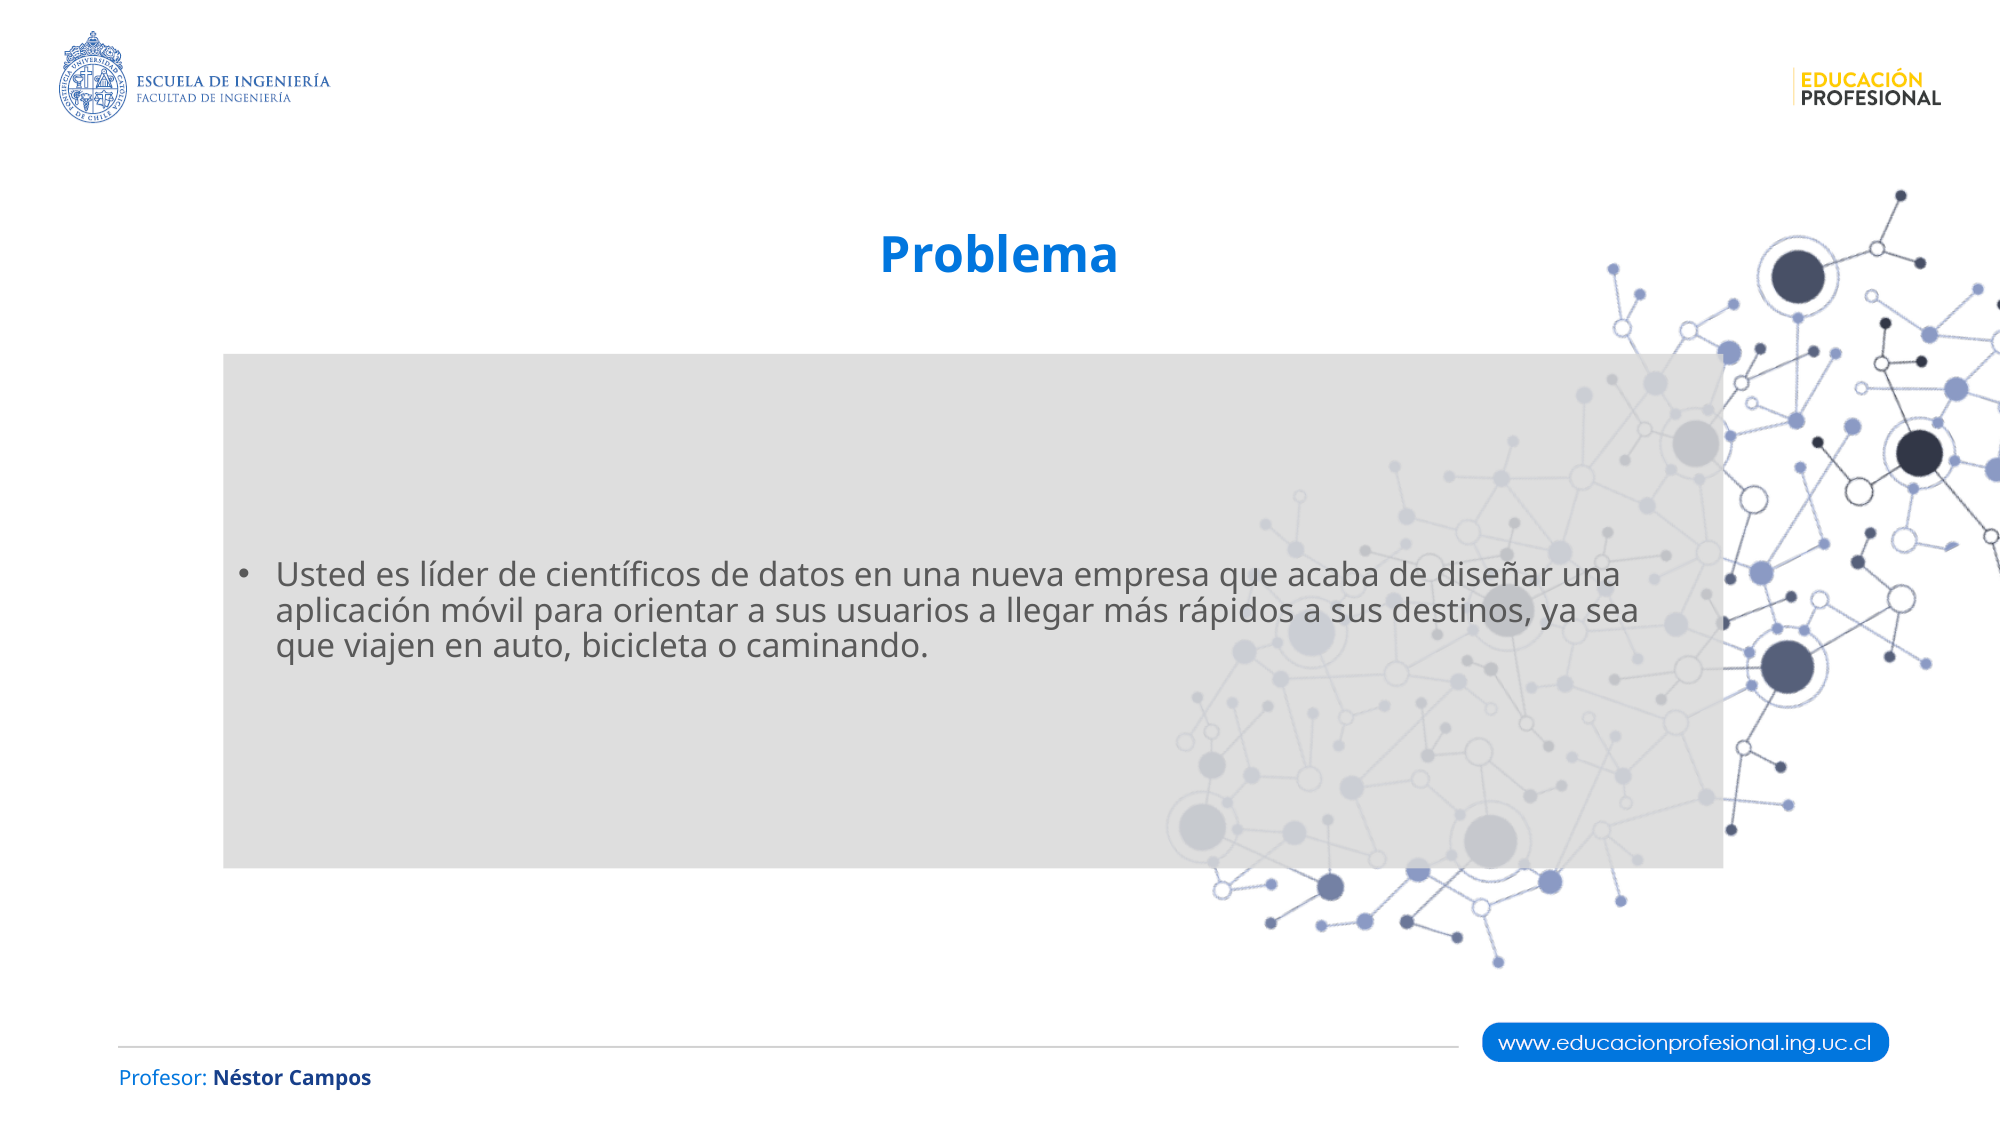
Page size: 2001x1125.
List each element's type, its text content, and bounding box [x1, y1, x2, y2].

text_box Usted es líder de científicos de datos en una nueva empresa que acaba de diseñar una aplicación móvil para orientar a sus usuarios a llegar más rápidos a sus destinos, ya sea que viajen en auto, bicicleta o caminando. [223, 353, 1724, 869]
picture [0, 0, 2000, 1125]
title Problema [380, 225, 1620, 328]
